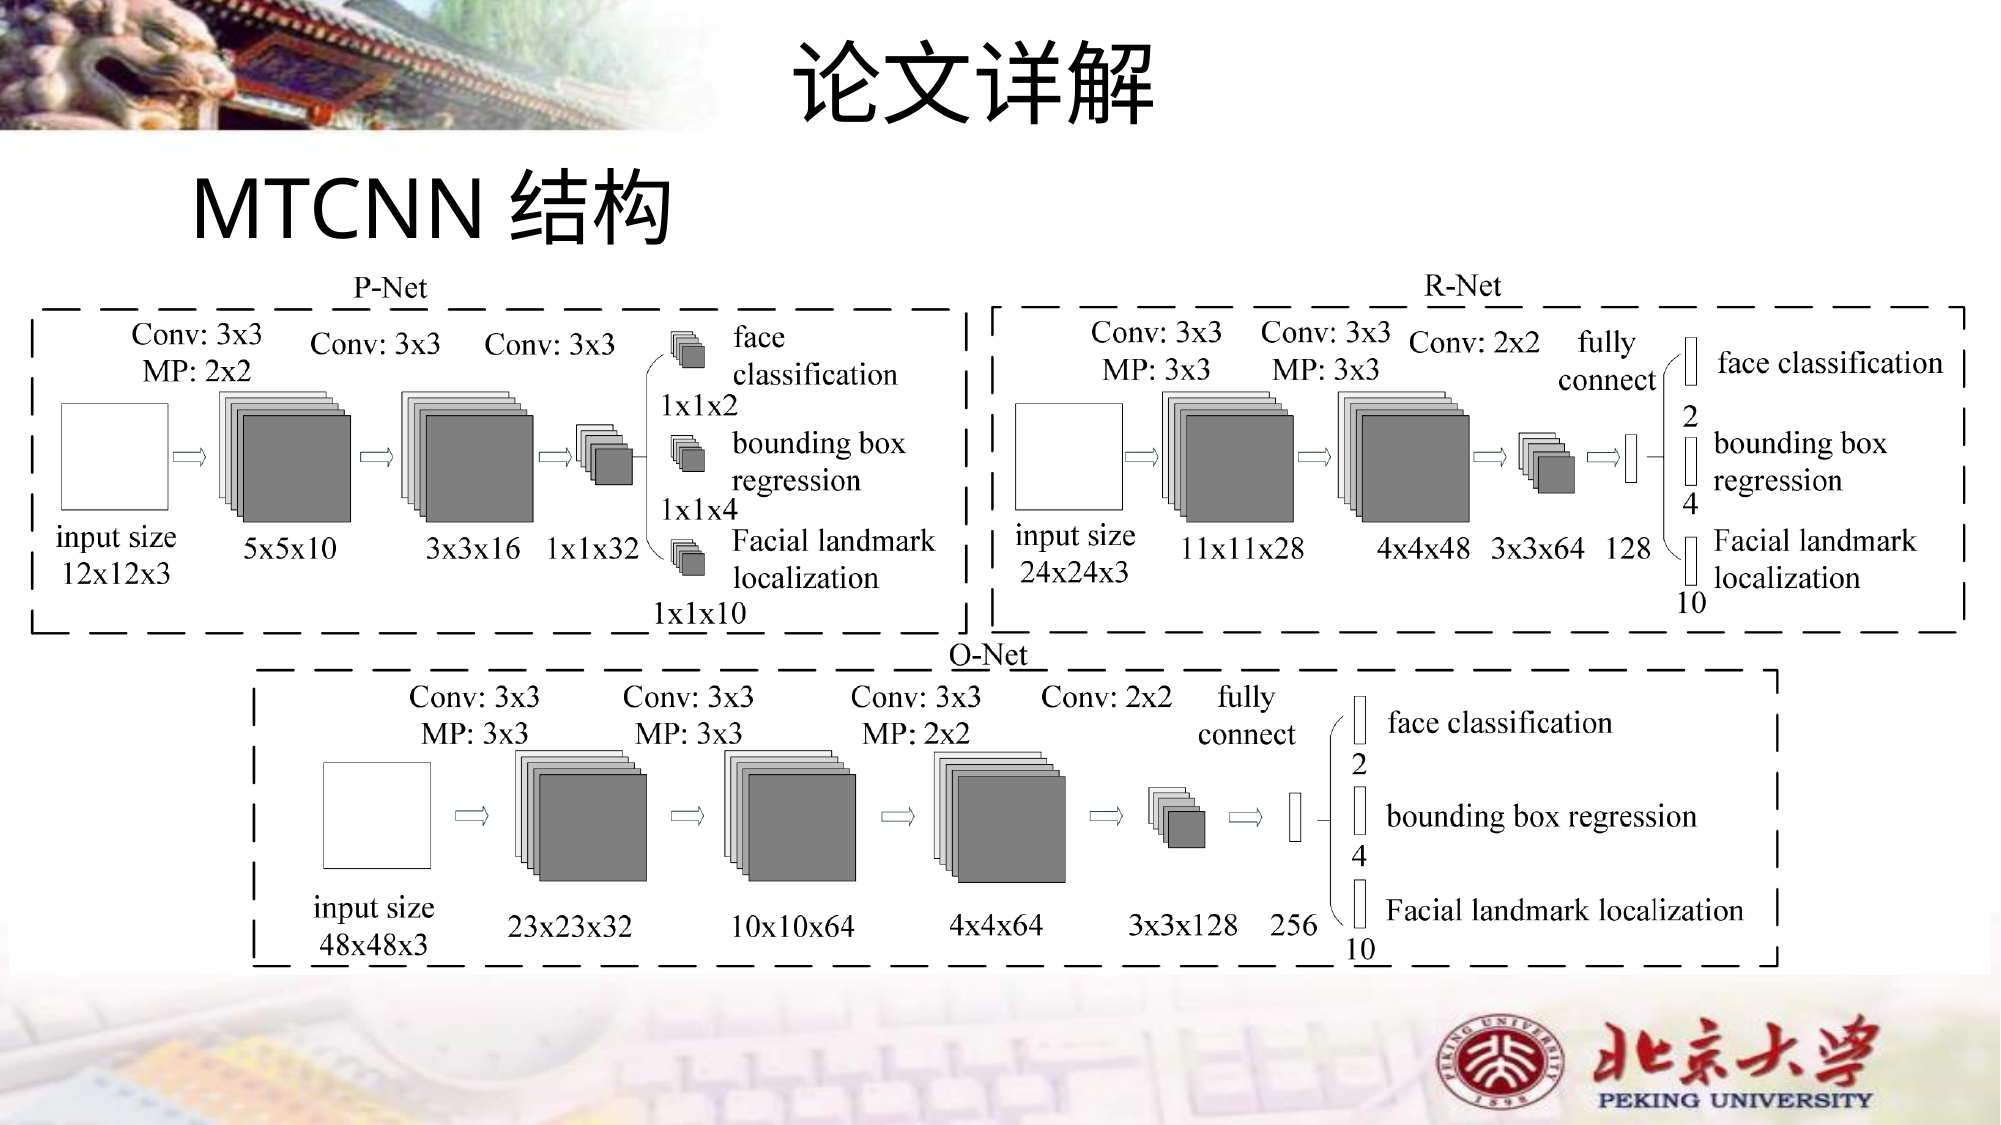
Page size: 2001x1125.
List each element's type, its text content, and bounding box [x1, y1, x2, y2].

text_box MTCNN结构 [174, 148, 690, 263]
picture [0, 0, 2001, 1125]
title 论文详解 [73, 18, 1874, 207]
